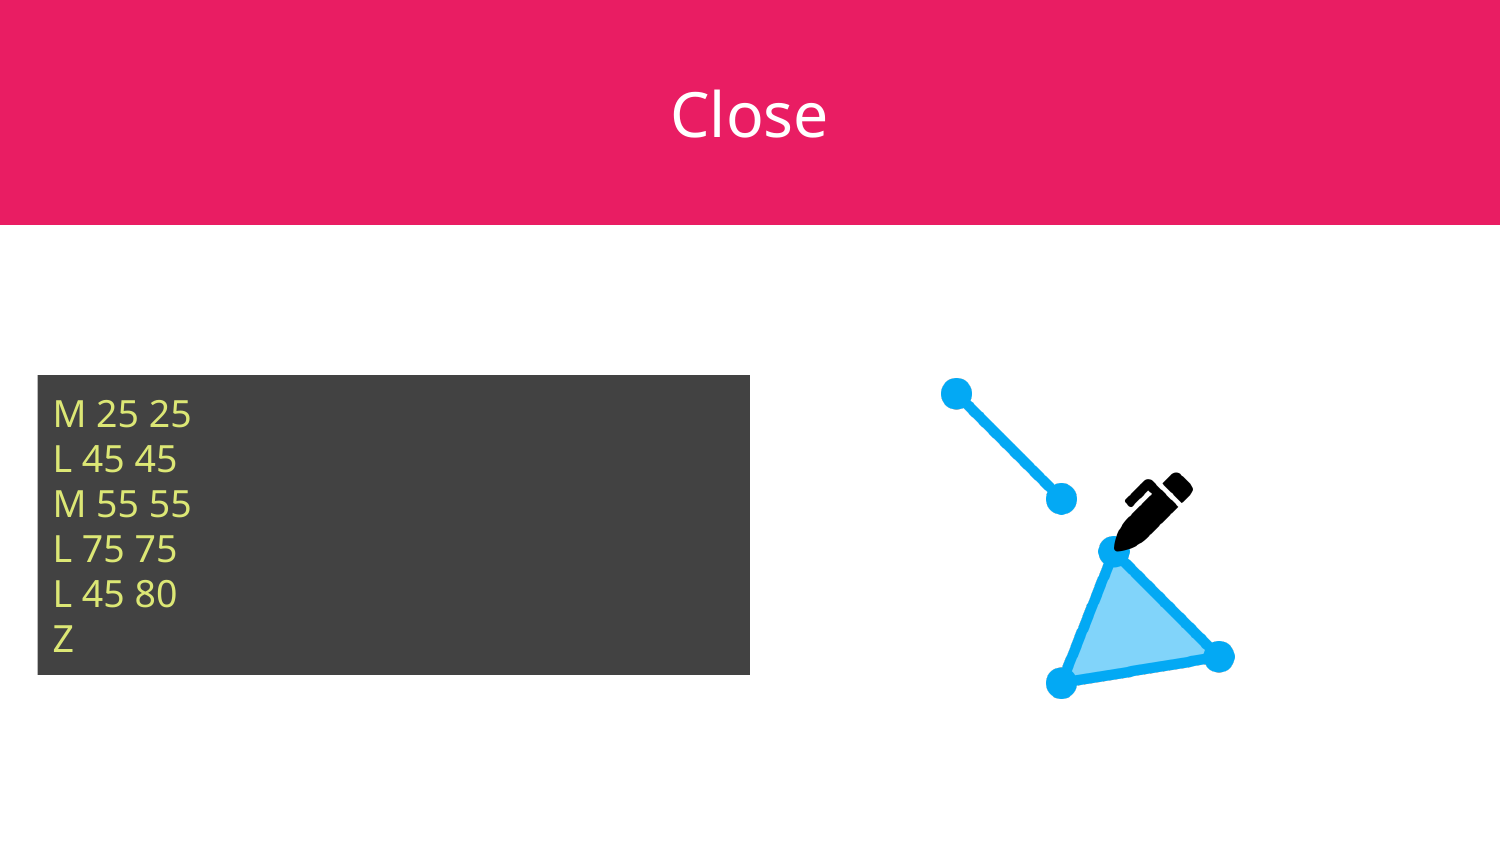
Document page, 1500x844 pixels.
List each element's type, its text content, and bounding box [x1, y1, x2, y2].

picture [824, 262, 1351, 788]
title Close [37, 37, 1463, 188]
list M 25 25 L 45 45 M 55 55 L 75 75 L 45 80 Z [37, 375, 750, 675]
